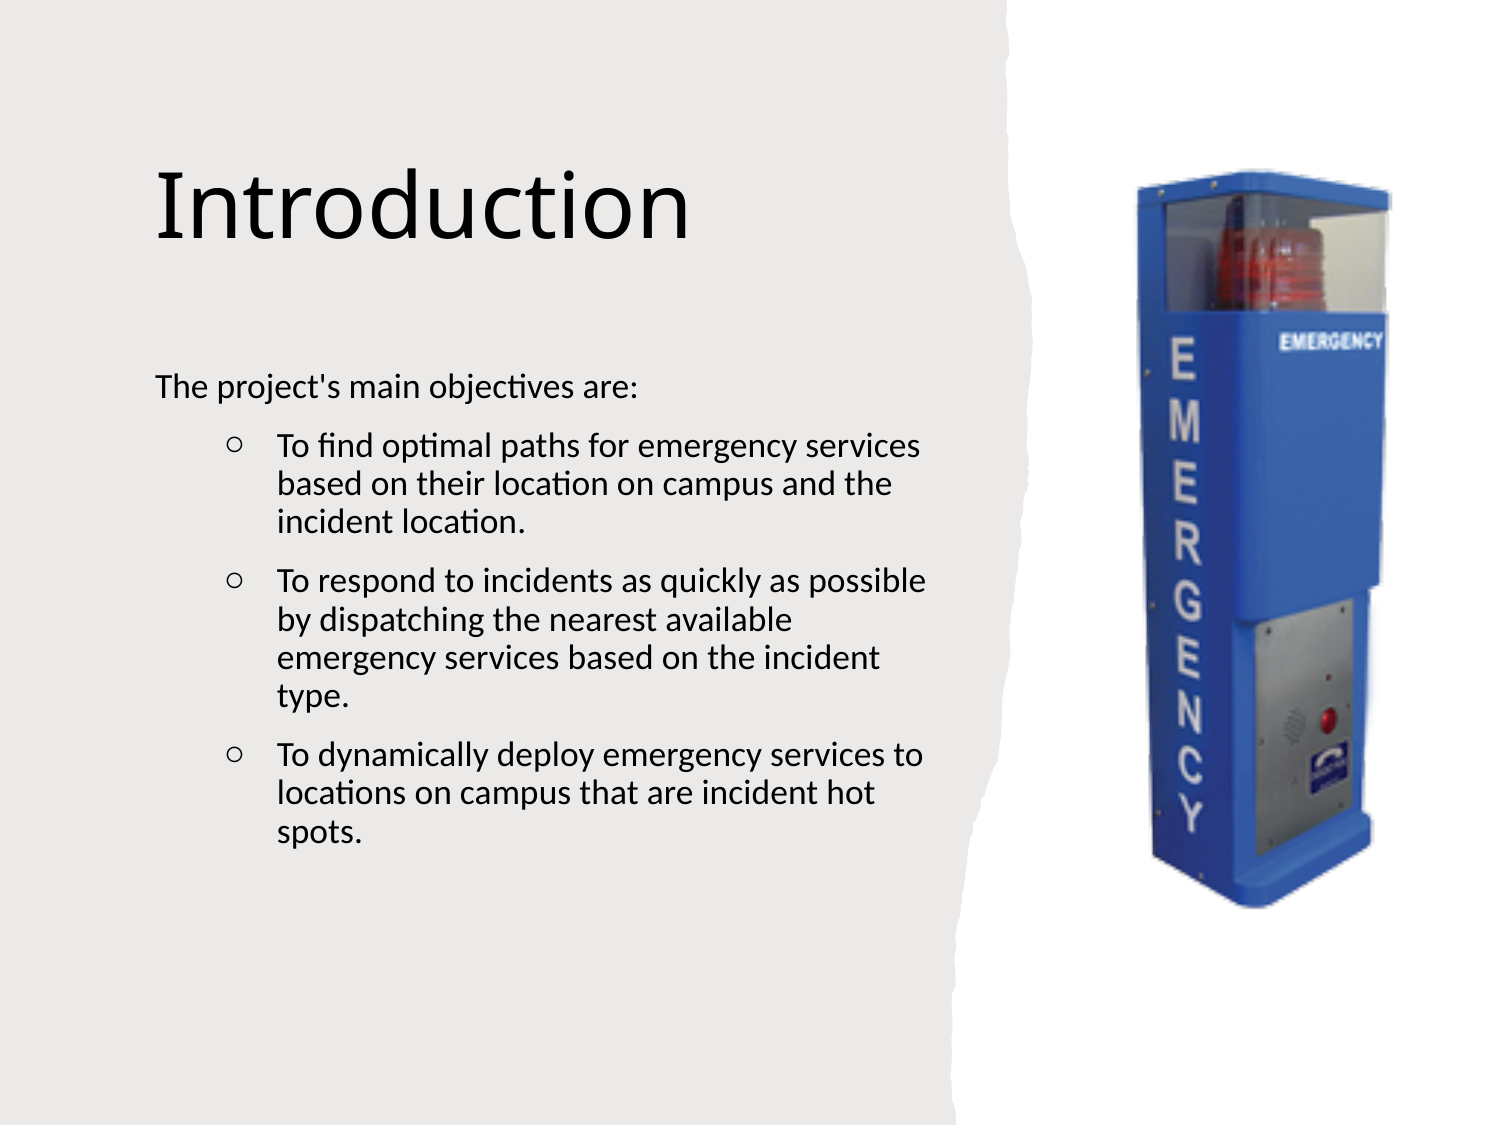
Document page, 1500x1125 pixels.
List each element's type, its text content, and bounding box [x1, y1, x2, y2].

title Introduction [139, 99, 987, 317]
list The project's main objectives are: To find optimal paths for emergency services based on their location on campus and the incident location. To respond to incidents as quickly as possible by dispatching the nearest available emergency services based on the incident type. To dynamically deploy emergency services to locations on campus that are incident hot spots. [139, 359, 949, 1002]
text_box [0, 0, 1077, 1125]
picture [1124, 138, 1417, 997]
text_box [952, 0, 1500, 1125]
